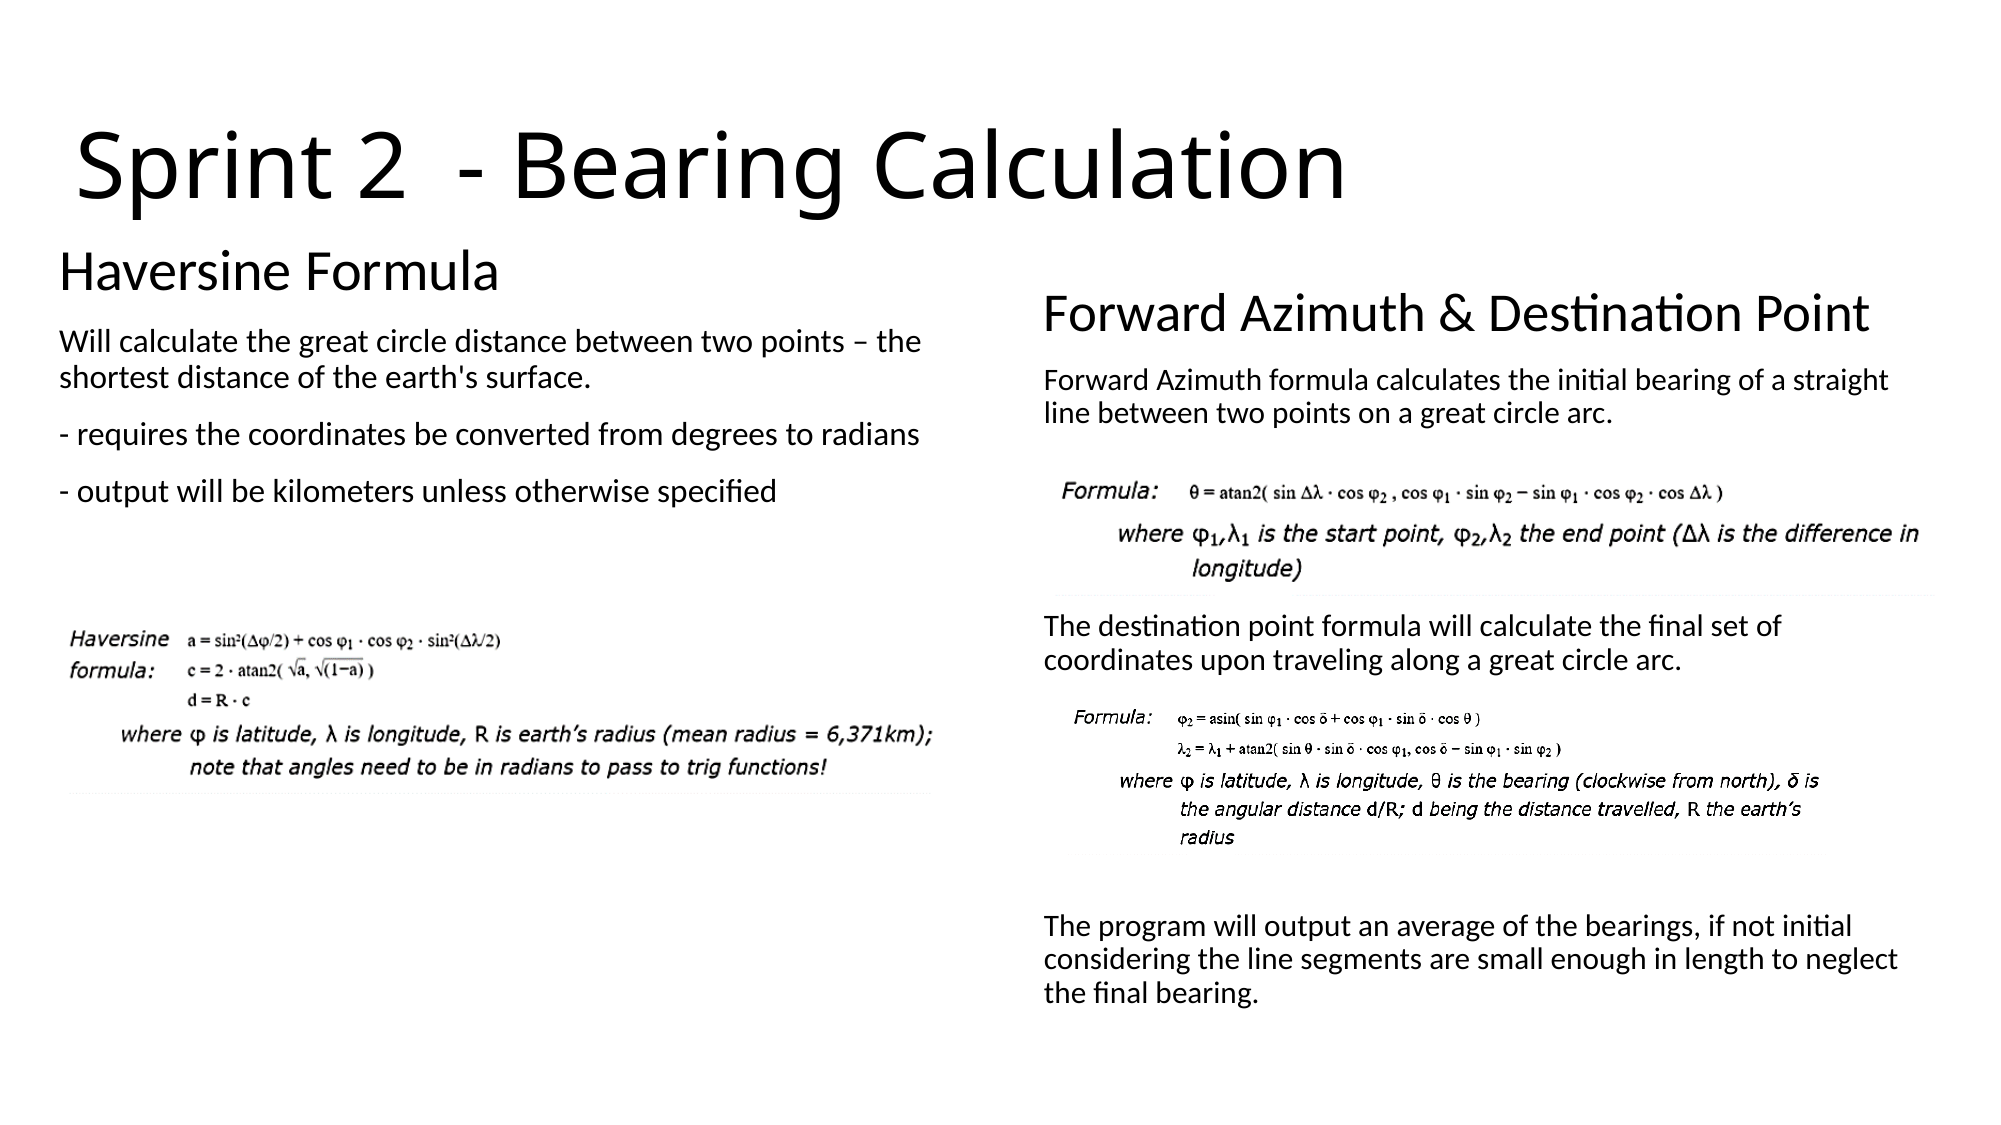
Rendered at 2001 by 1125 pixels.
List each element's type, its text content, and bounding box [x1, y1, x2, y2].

picture [1058, 699, 1833, 855]
title Sprint 2 - Bearing Calculation [60, 59, 1863, 278]
text_box Forward Azimuth & Destination Point Forward Azimuth formula calculates the initial bearing of a straight line between two points on a great circle arc. The destination point formula will calculate the final set of coordinates upon traveling along a great circle arc. The program will output an average of the bearings, if not initial considering the line segments are small enough in length to neglect the final bearing. [1028, 277, 1943, 1021]
picture [60, 613, 940, 794]
list Haversine Formula Will calculate the great circle distance between two points – the shortest distance of the earth's surface. - requires the coordinates be converted from degrees to radians - output will be kilometers unless otherwise specified [44, 233, 958, 1025]
picture [1046, 461, 1944, 596]
